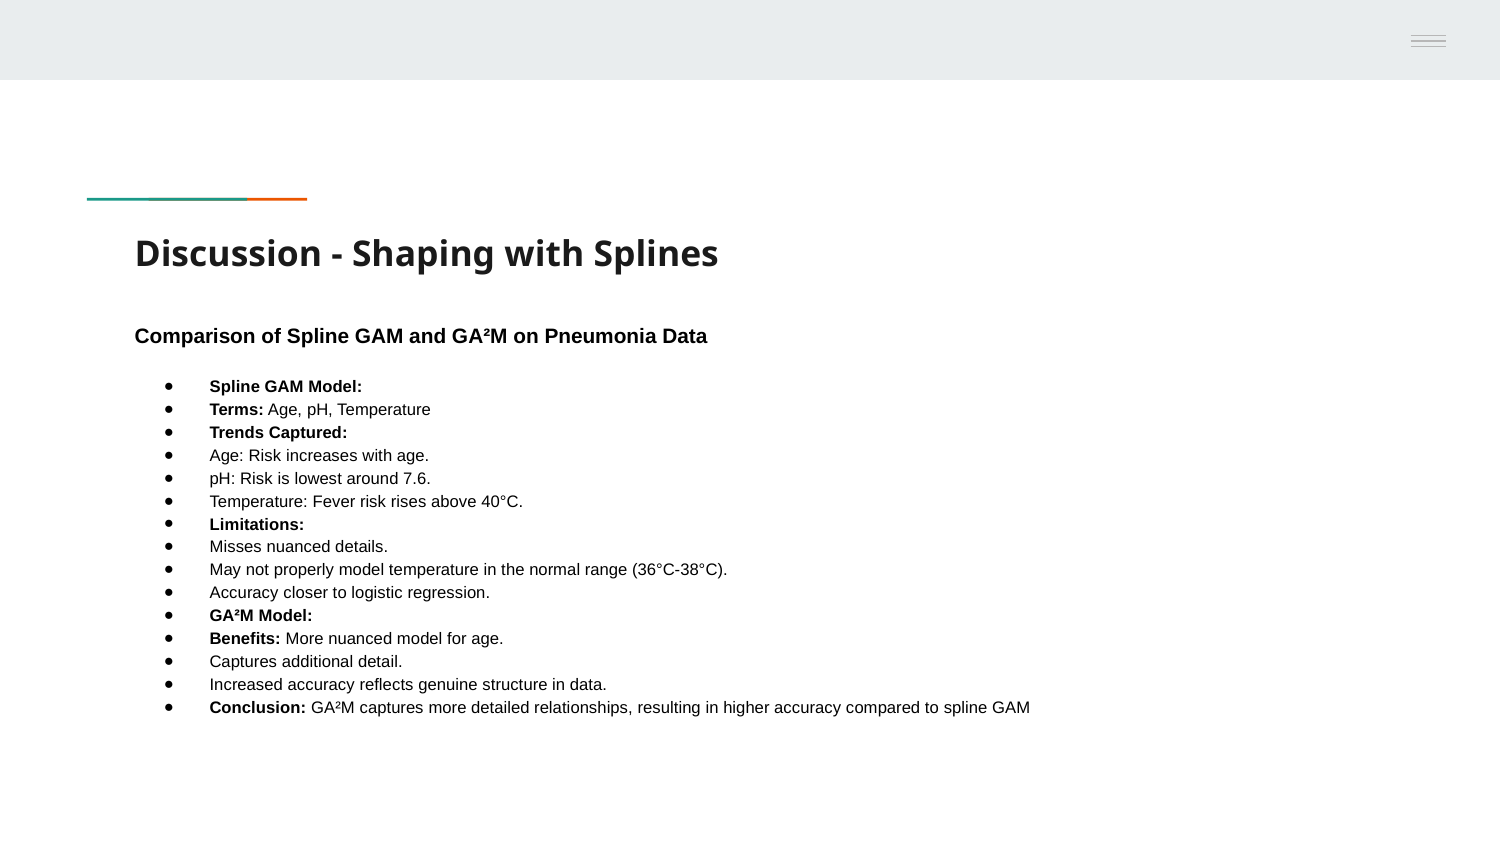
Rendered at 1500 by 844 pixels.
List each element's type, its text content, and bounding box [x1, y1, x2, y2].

list Comparison of Spline GAM and GA²M on Pneumonia Data Spline GAM Model: Terms: Age, pH, Temperature Trends Captured: Age: Risk increases with age. pH: Risk is lowest around 7.6. Temperature: Fever risk rises above 40°C. Limitations: Misses nuanced details. May not properly model temperature in the normal range (36°C-38°C). Accuracy closer to logistic regression. GA²M Model: Benefits: More nuanced model for age. Captures additional detail. Increased accuracy reflects genuine structure in data. Conclusion: GA²M captures more detailed relationships, resulting in higher accuracy compared to spline GAM [119, 304, 1381, 756]
title Discussion - Shaping with Splines [119, 216, 1381, 304]
